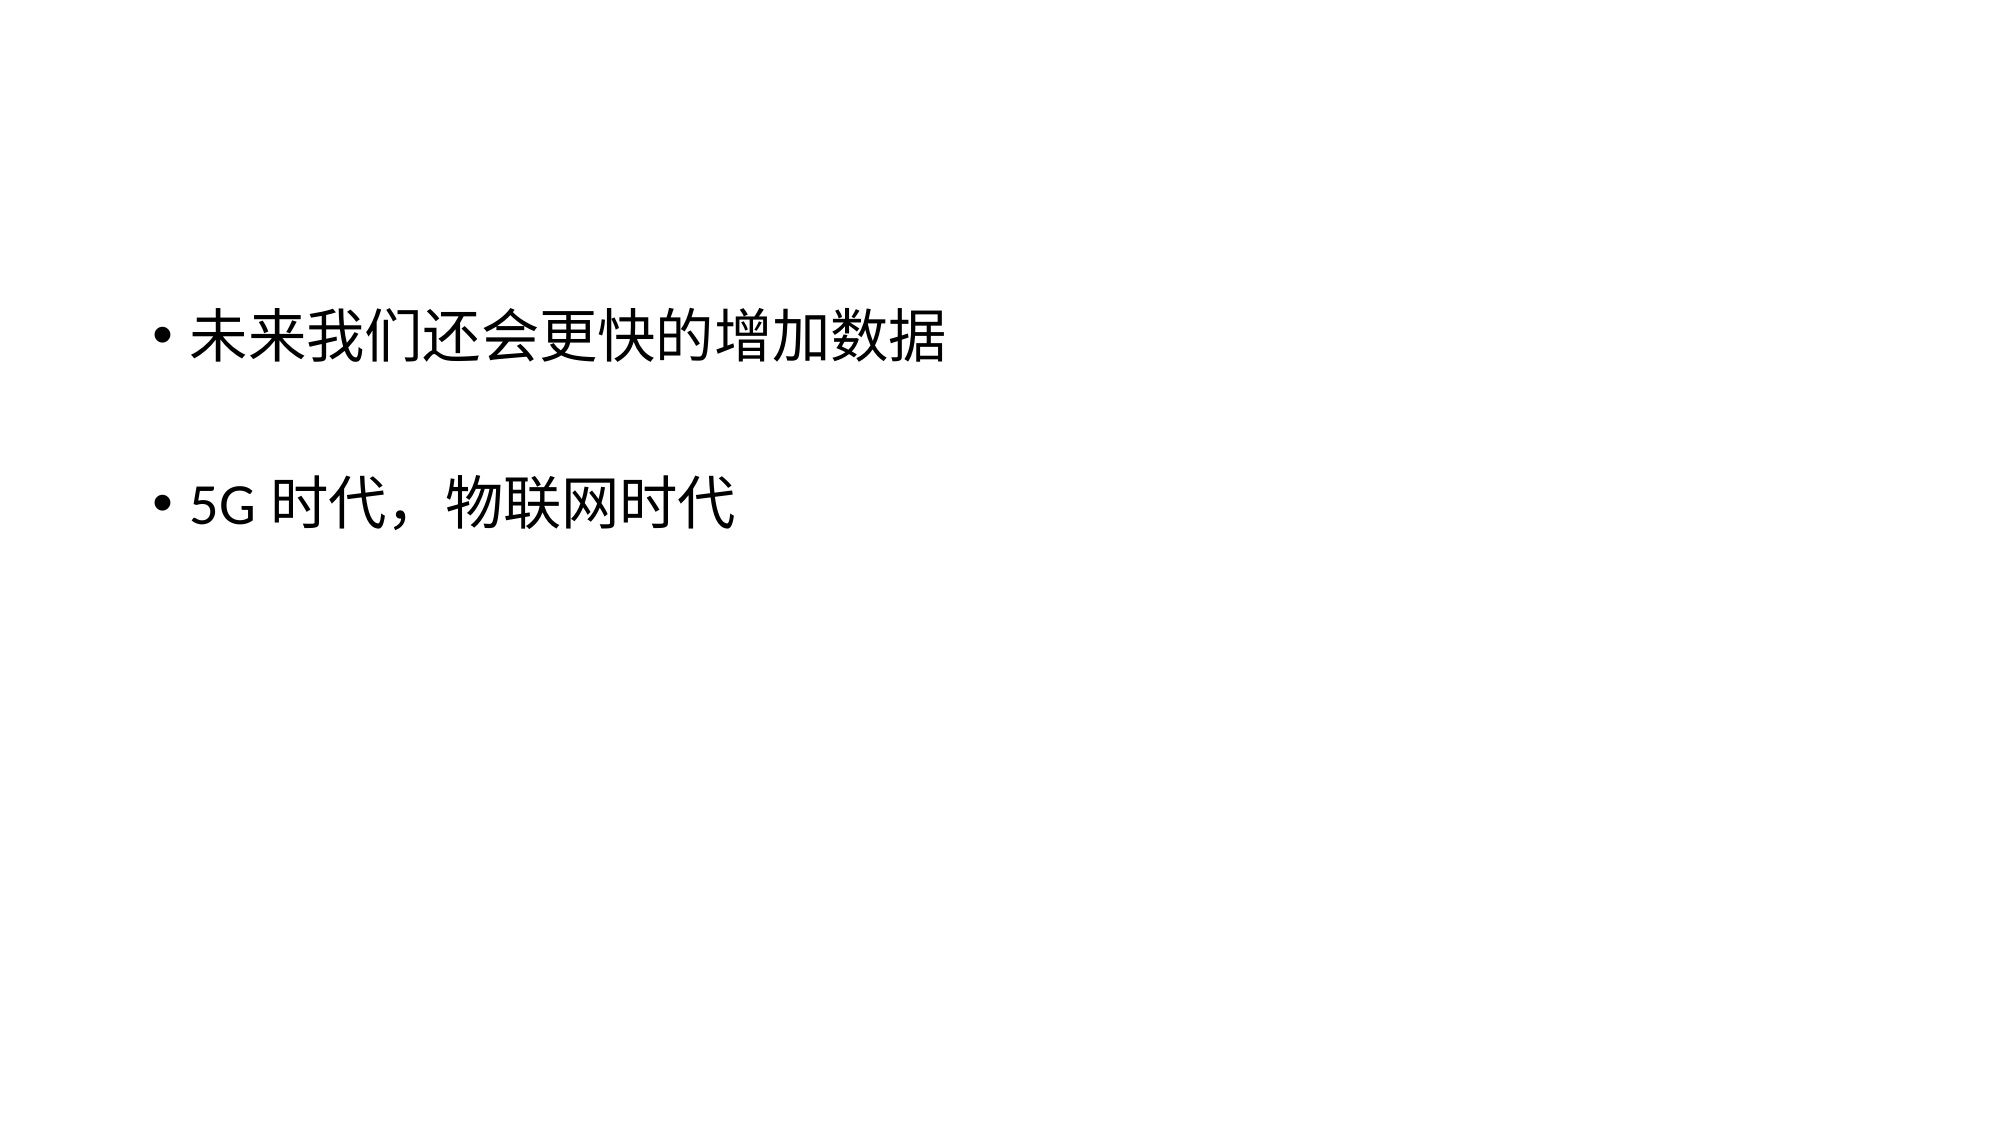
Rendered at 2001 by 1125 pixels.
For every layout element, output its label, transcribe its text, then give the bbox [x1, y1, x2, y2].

list 未来我们还会更快的增加数据 5G时代，物联网时代 [137, 299, 1863, 1014]
